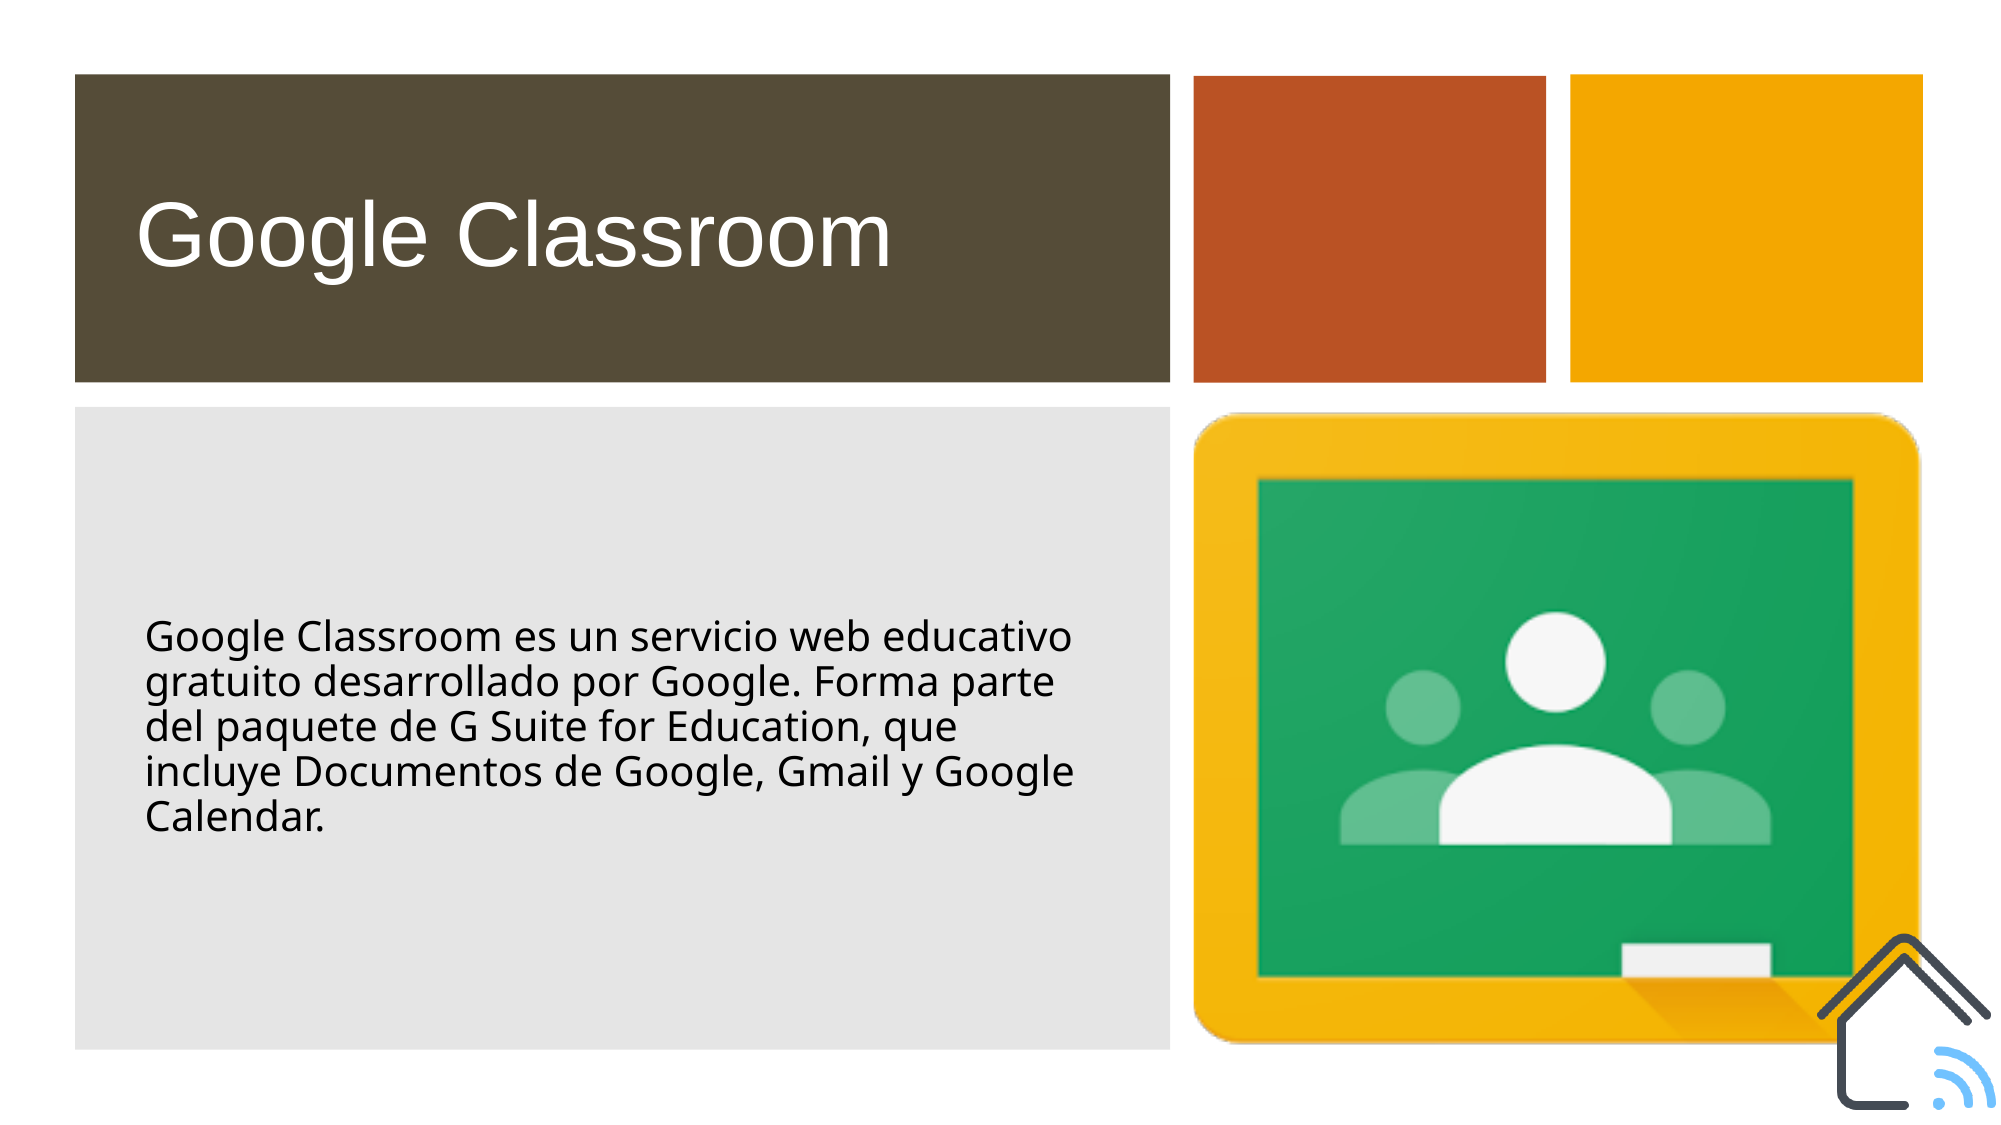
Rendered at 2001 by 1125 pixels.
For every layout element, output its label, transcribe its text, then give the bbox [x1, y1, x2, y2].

text_box [74, 406, 1171, 1051]
title Google Classroom [120, 120, 1119, 354]
text_box [1193, 75, 1547, 384]
picture [1193, 406, 2000, 1111]
list Google Classroom es un servicio web educativo gratuito desarrollado por Google. Forma parte del paquete de G Suite for Education, que incluye Documentos de Google, Gmail y Google Calendar. [129, 459, 1119, 998]
text_box [74, 73, 1171, 383]
text_box [1569, 73, 1924, 383]
